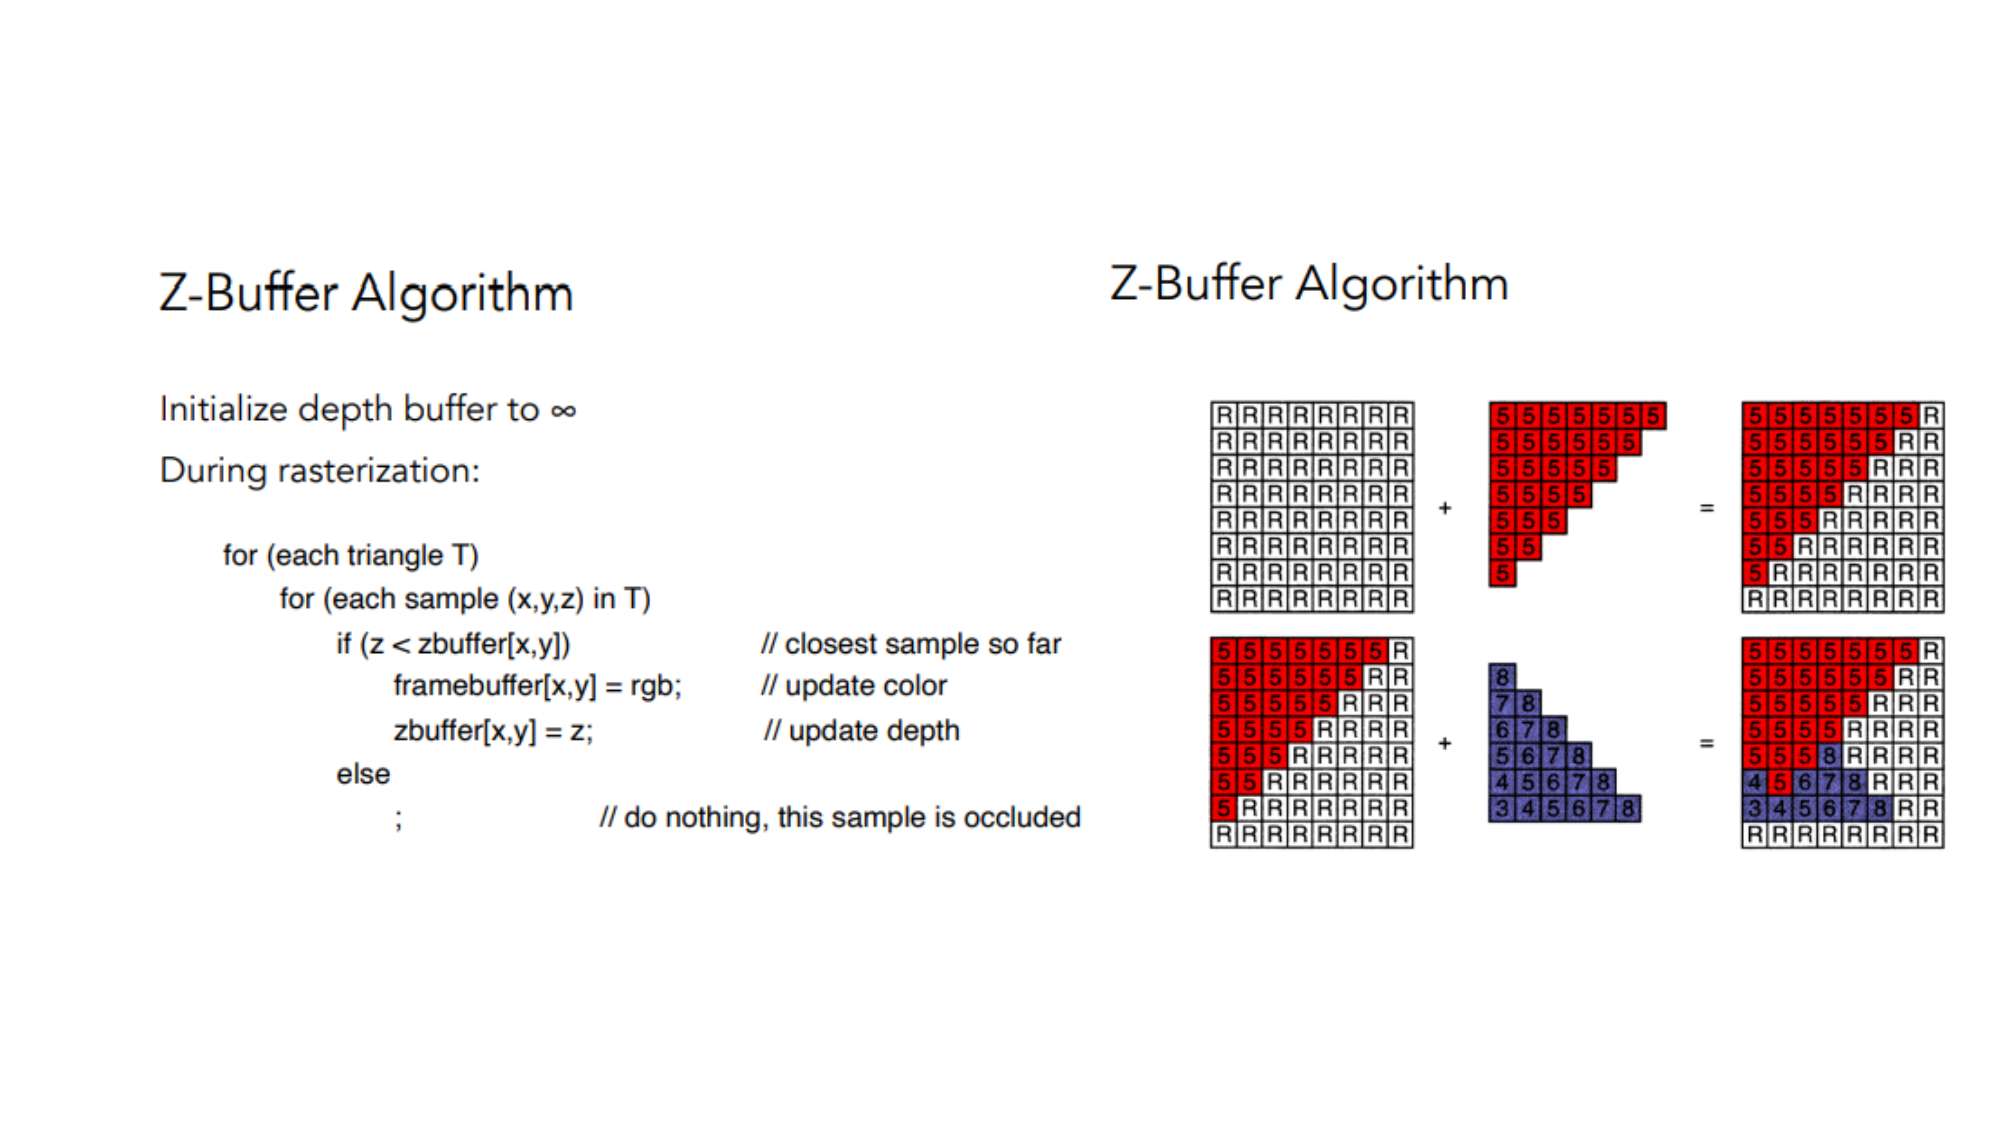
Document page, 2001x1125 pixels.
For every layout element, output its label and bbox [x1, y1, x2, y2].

picture [1089, 251, 2000, 917]
list [137, 251, 1165, 970]
